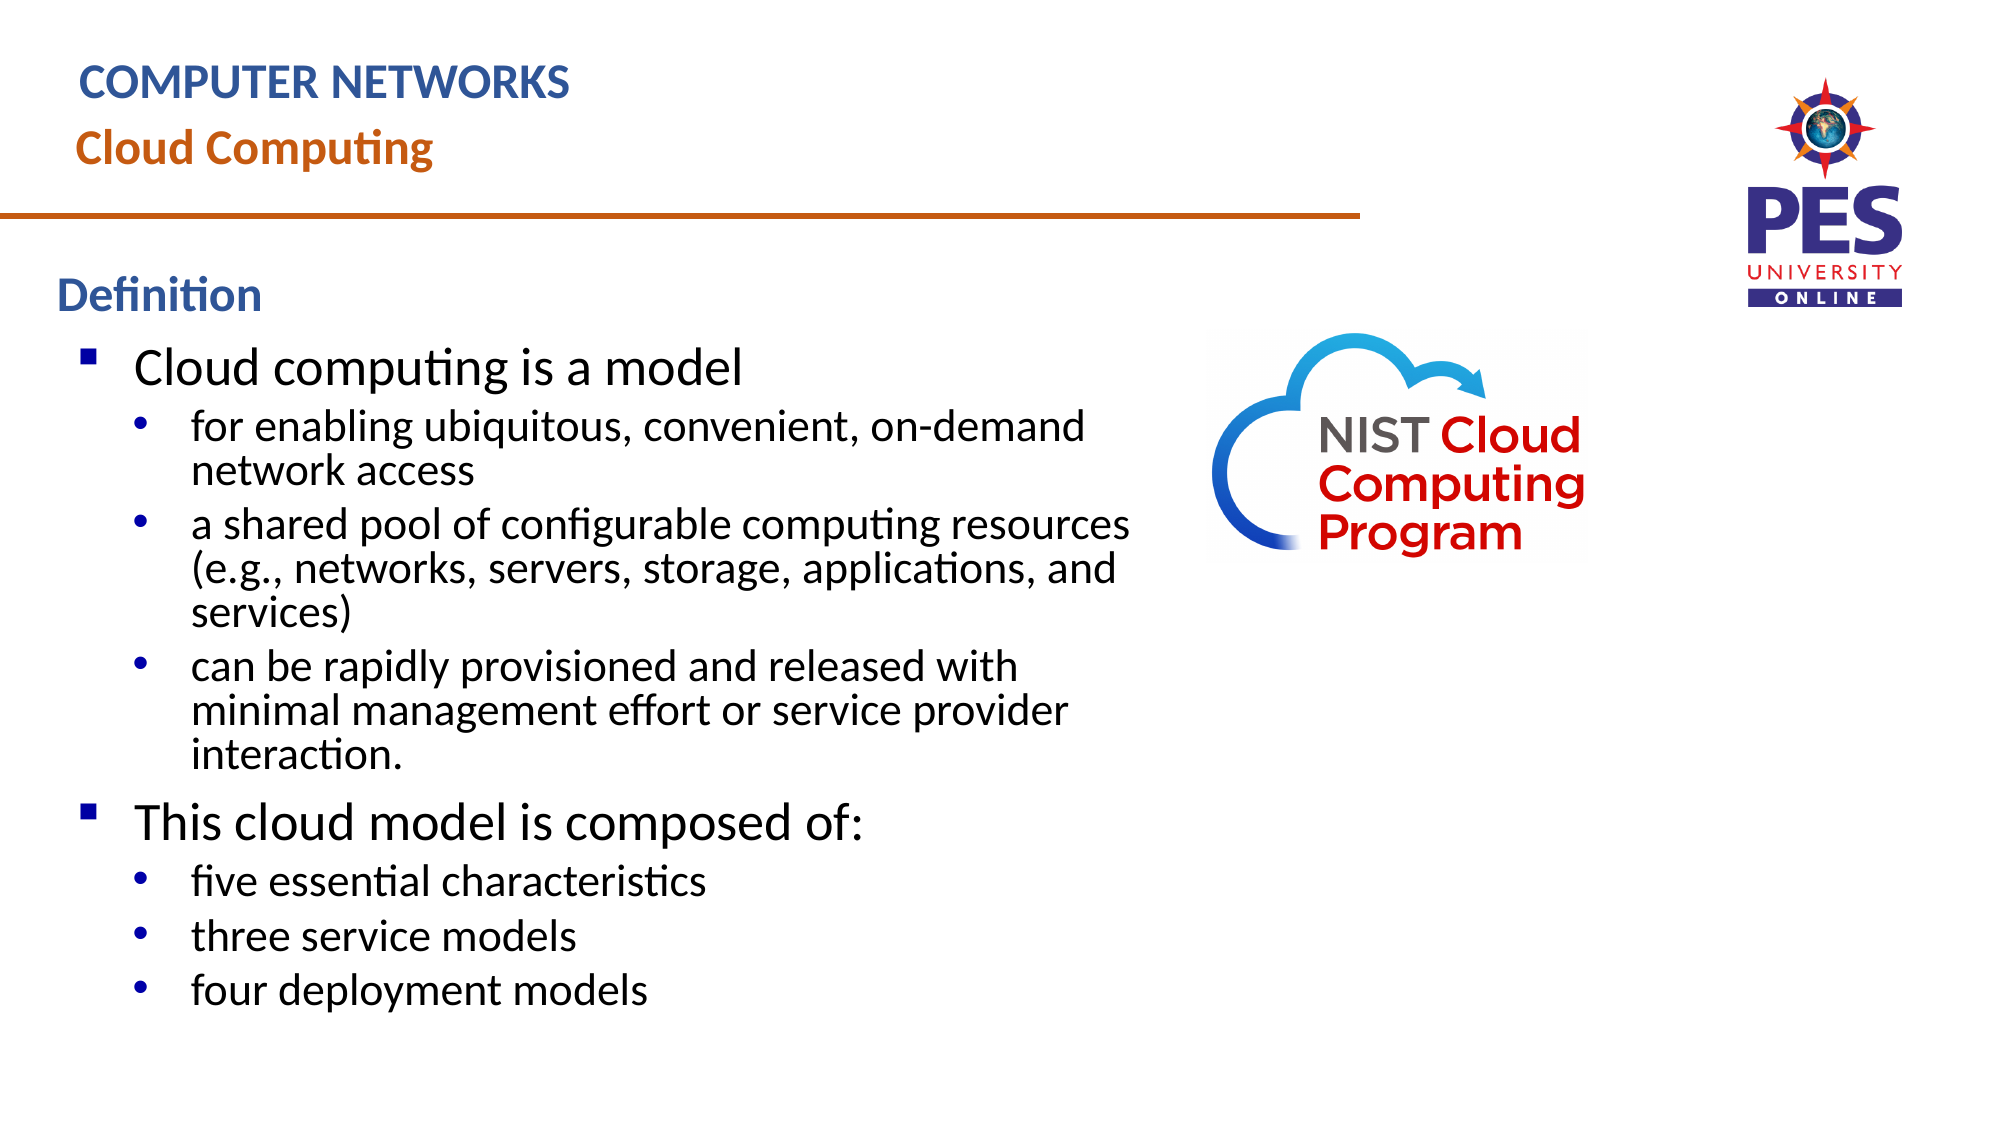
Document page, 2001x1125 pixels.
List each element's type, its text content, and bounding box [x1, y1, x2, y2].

picture [1748, 76, 1902, 307]
text_box COMPUTER NETWORKS [64, 41, 1295, 106]
text_box Cloud Computing [60, 106, 1374, 182]
text_box Definition Cloud computing is a model for enabling ubiquitous, convenient, on-demand network access a shared pool of configurable computing resources (e.g., networks, servers, storage, applications, and services) can be rapidly provisioned and released with minimal management effort or service provider interaction. This cloud model is composed of: five essential characteristics three service models four deployment models [41, 261, 1148, 1066]
picture [1206, 329, 1588, 563]
